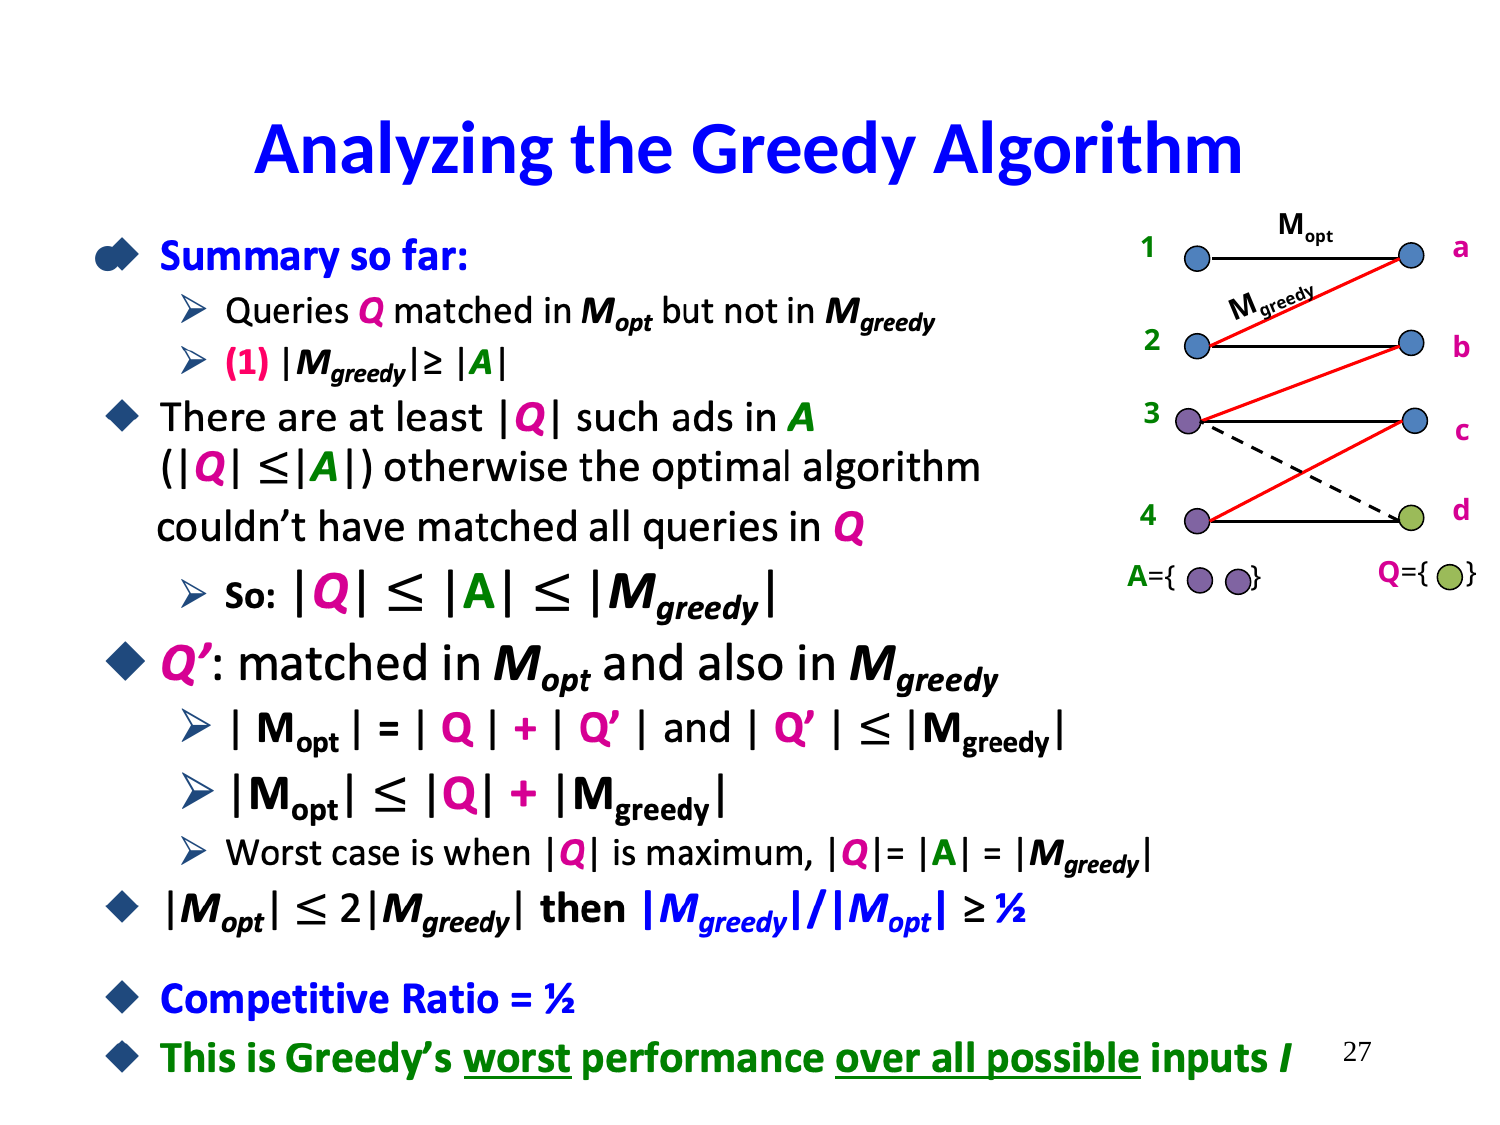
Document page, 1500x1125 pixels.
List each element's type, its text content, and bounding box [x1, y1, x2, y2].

list [75, 212, 1500, 1113]
slide_number ‹#› [1074, 1025, 1388, 1100]
title Analyzing the Greedy Algorithm [112, 50, 1388, 212]
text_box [1112, 197, 1500, 601]
